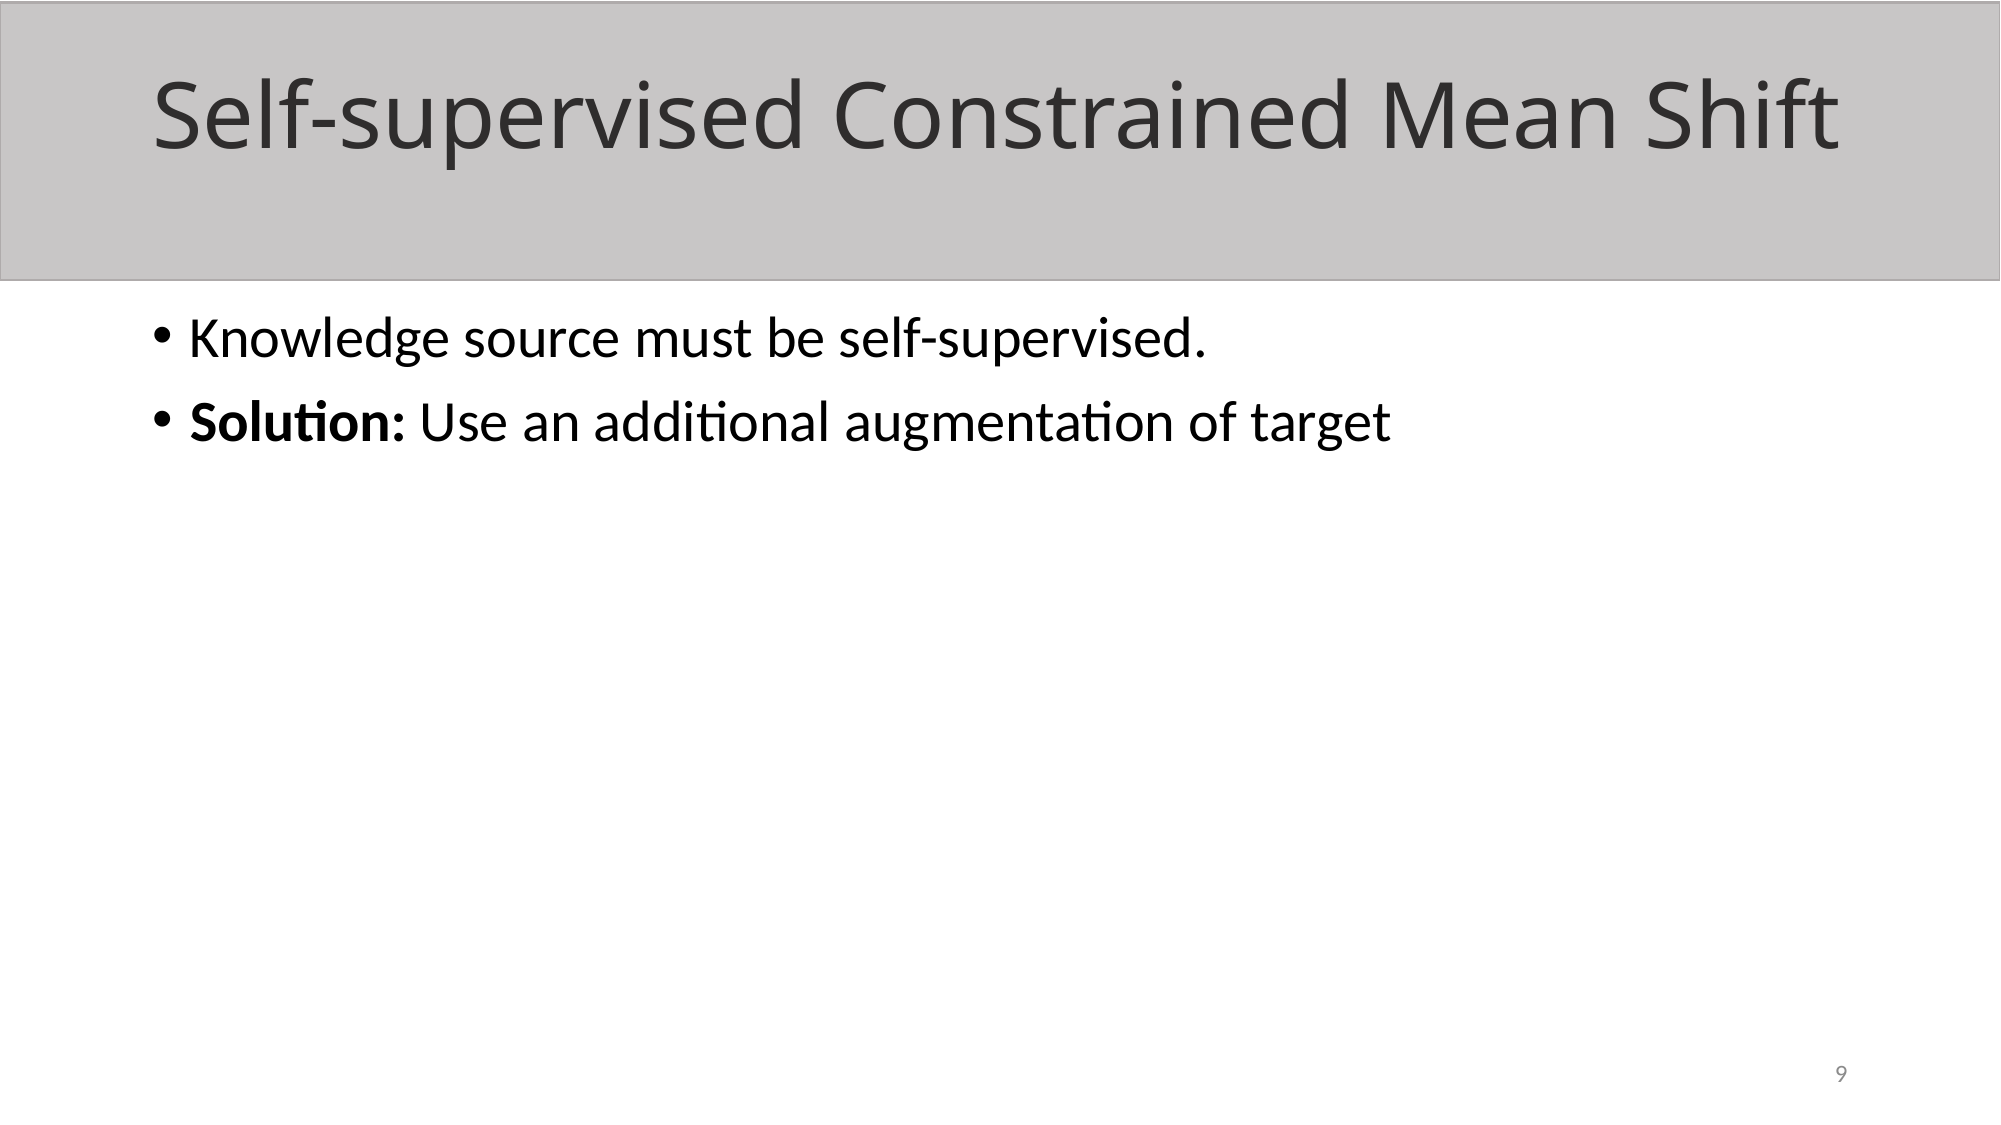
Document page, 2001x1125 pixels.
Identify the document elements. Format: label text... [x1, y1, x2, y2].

text_box [0, 1, 2000, 281]
slide_number 9 [1412, 1042, 1863, 1103]
list Knowledge source must be self-supervised. Solution: Use an additional augmentation of target [137, 299, 1863, 1014]
